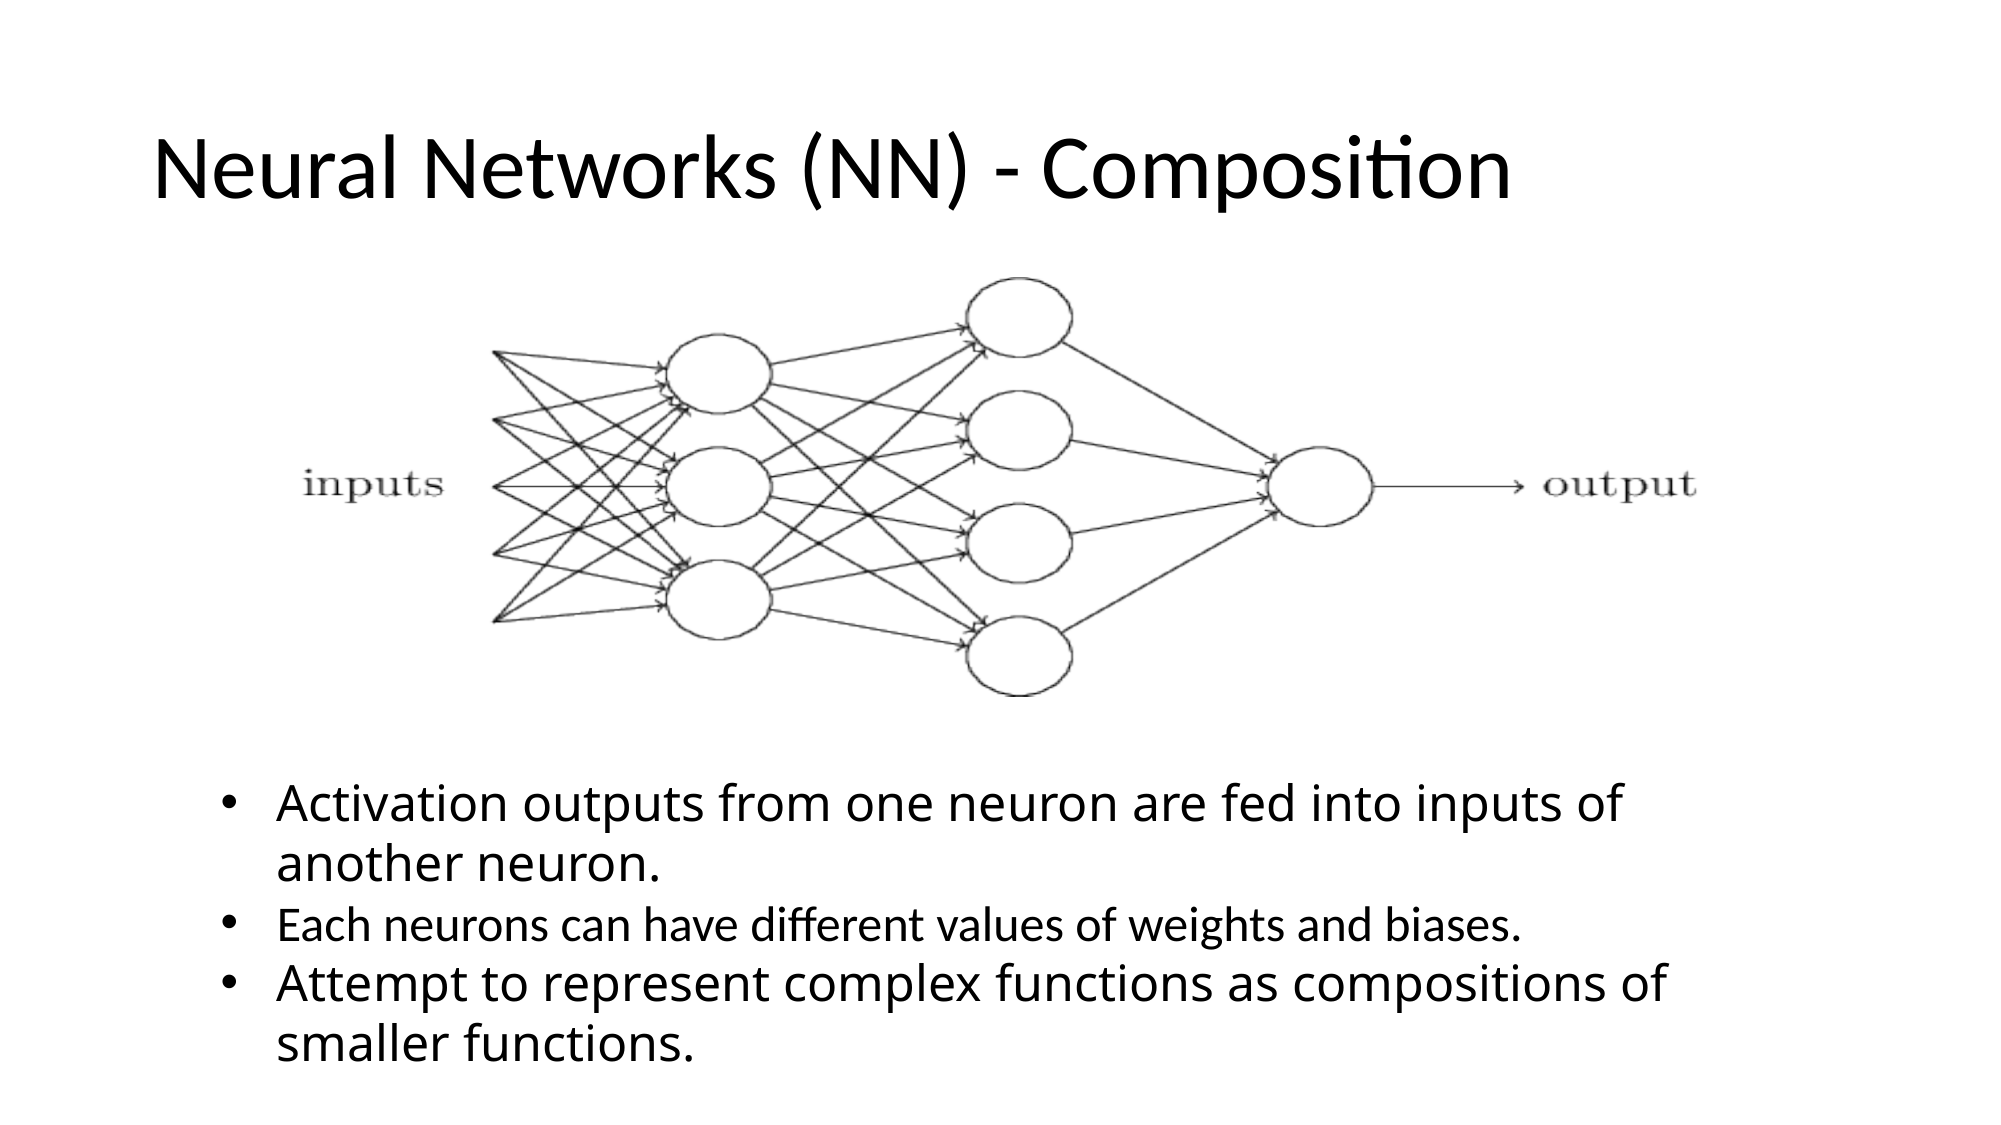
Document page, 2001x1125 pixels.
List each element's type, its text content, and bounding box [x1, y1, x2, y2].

text_box Activation outputs from one neuron are fed into inputs of another neuron. Each neurons can have different values of weights and biases. Attempt to represent complex functions as compositions of smaller functions. [205, 764, 1821, 1125]
title Neural Networks (NN) - Composition [137, 59, 1863, 278]
picture [284, 277, 1716, 697]
